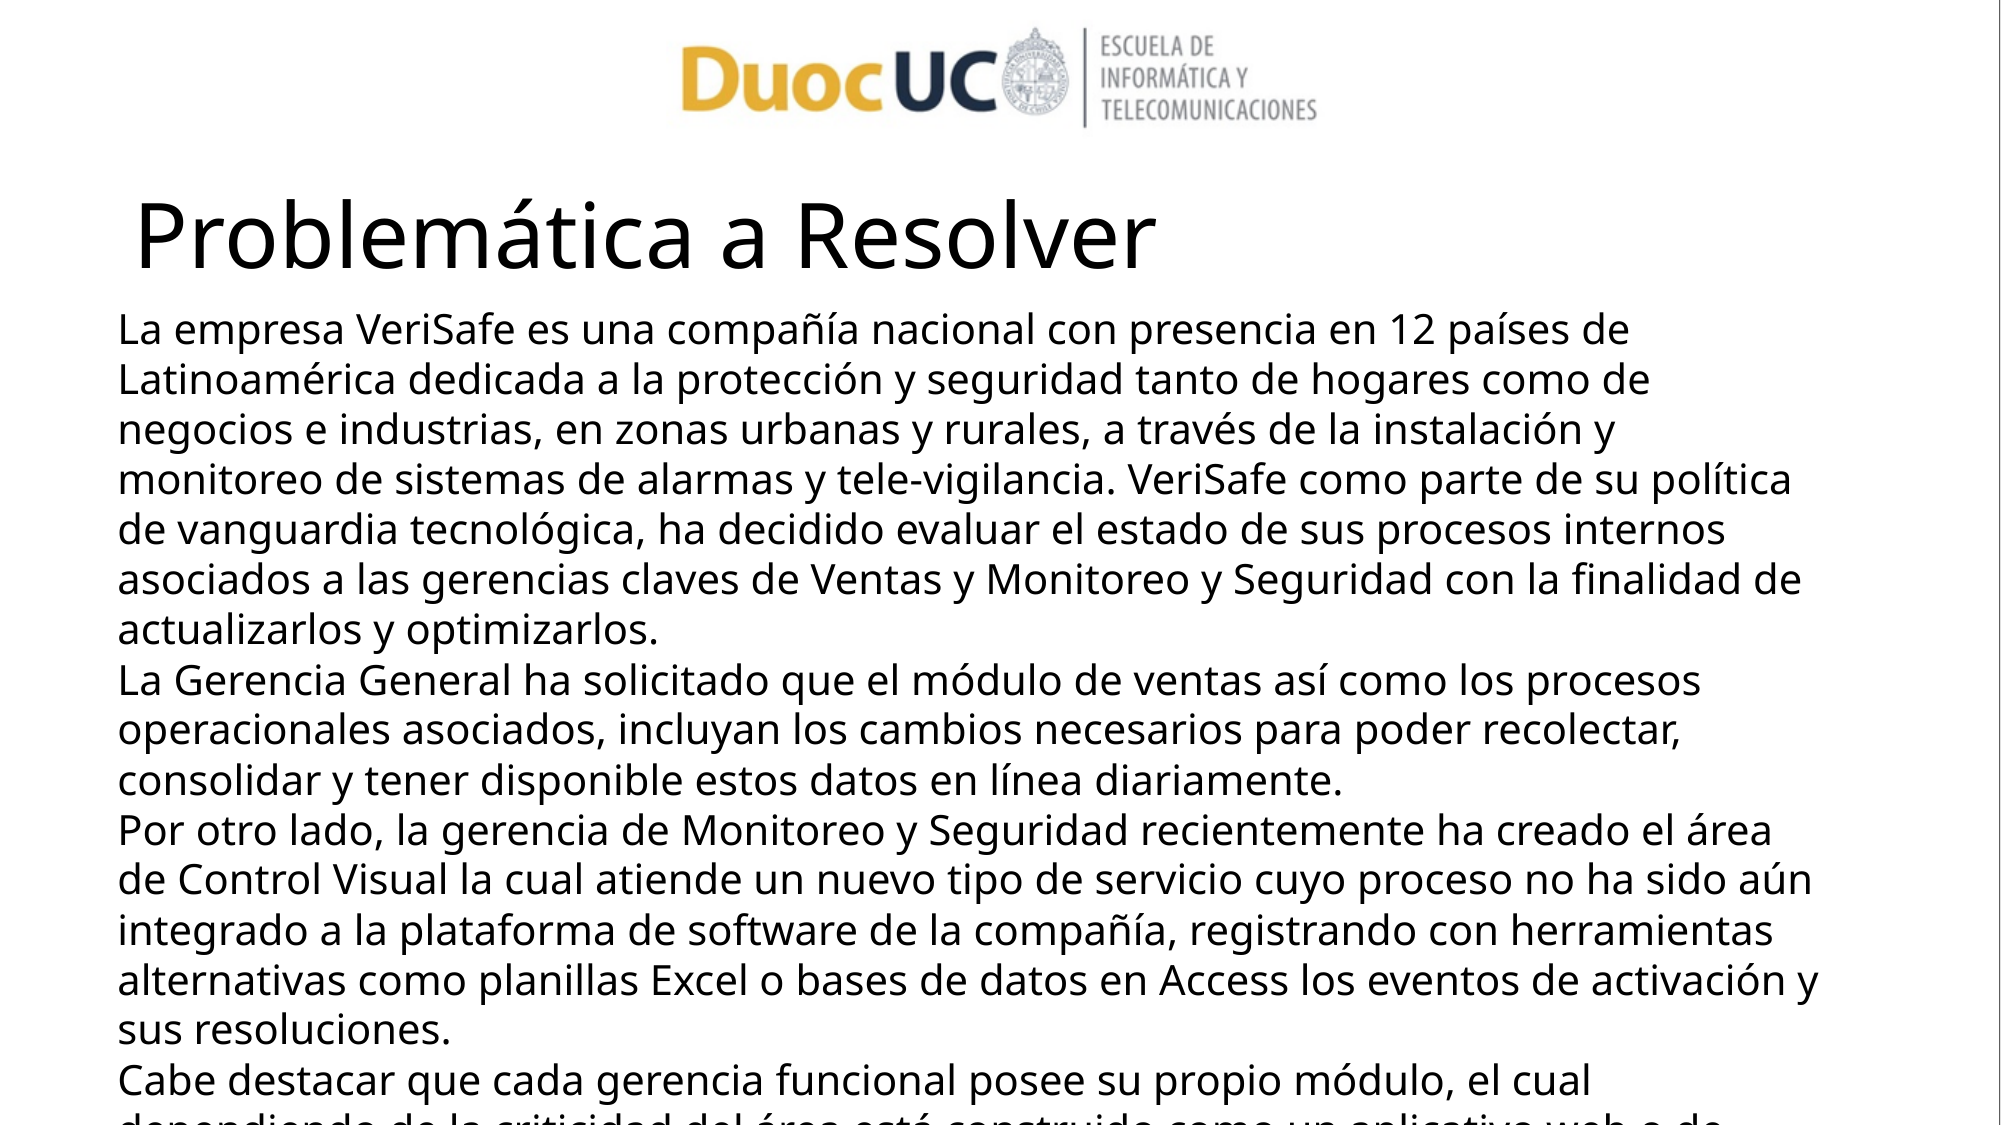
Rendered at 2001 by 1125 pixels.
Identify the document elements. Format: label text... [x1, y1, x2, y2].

title Problemática a Resolver [119, 182, 1844, 295]
text_box La empresa VeriSafe es una compañía nacional con presencia en 12 países de Latinoamérica dedicada a la protección y seguridad tanto de hogares como de negocios e industrias, en zonas urbanas y rurales, a través de la instalación y monitoreo de sistemas de alarmas y tele-vigilancia. VeriSafe como parte de su política de vanguardia tecnológica, ha decidido evaluar el estado de sus procesos internos asociados a las gerencias claves de Ventas y Monitoreo y Seguridad con la finalidad de actualizarlos y optimizarlos. La Gerencia General ha solicitado que el módulo de ventas así como los procesos operacionales asociados, incluyan los cambios necesarios para poder recolectar, consolidar y tener disponible estos datos en línea diariamente. Por otro lado, la gerencia de Monitoreo y Seguridad recientemente ha creado el área de Control Visual la cual atiende un nuevo tipo de servicio cuyo proceso no ha sido aún integrado a la plataforma de software de la compañía, registrando con herramientas alternativas como planillas Excel o bases de datos en Access los eventos de activación y sus resoluciones. Cabe destacar que cada gerencia funcional posee su propio módulo, el cual dependiendo de la criticidad del área está construido como un aplicativo web o de escritorio . [102, 295, 1844, 1125]
picture [0, 0, 2001, 1125]
